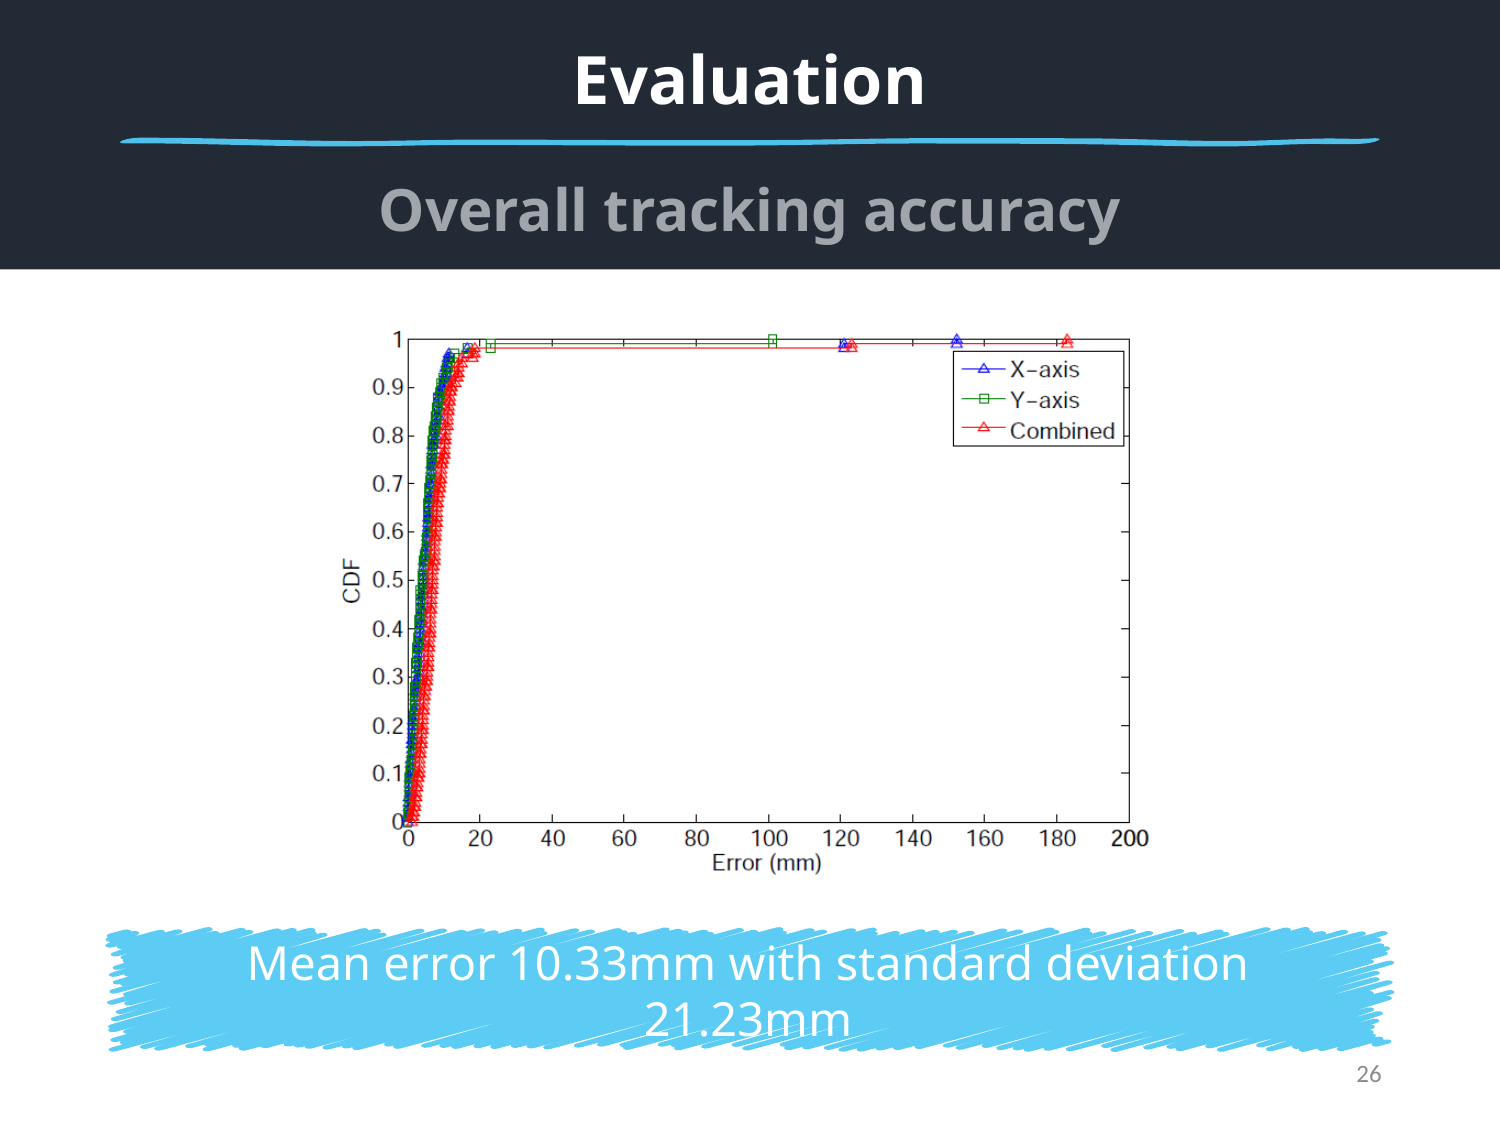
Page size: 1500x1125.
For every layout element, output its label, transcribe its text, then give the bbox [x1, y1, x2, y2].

slide_number 26 [1059, 1056, 1397, 1103]
title Evaluation [120, 16, 1380, 140]
text_box Overall tracking accuracy [120, 146, 1380, 270]
text_box [0, 0, 1500, 271]
text_box [120, 140, 1379, 146]
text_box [105, 926, 1395, 1053]
picture [322, 309, 1175, 887]
